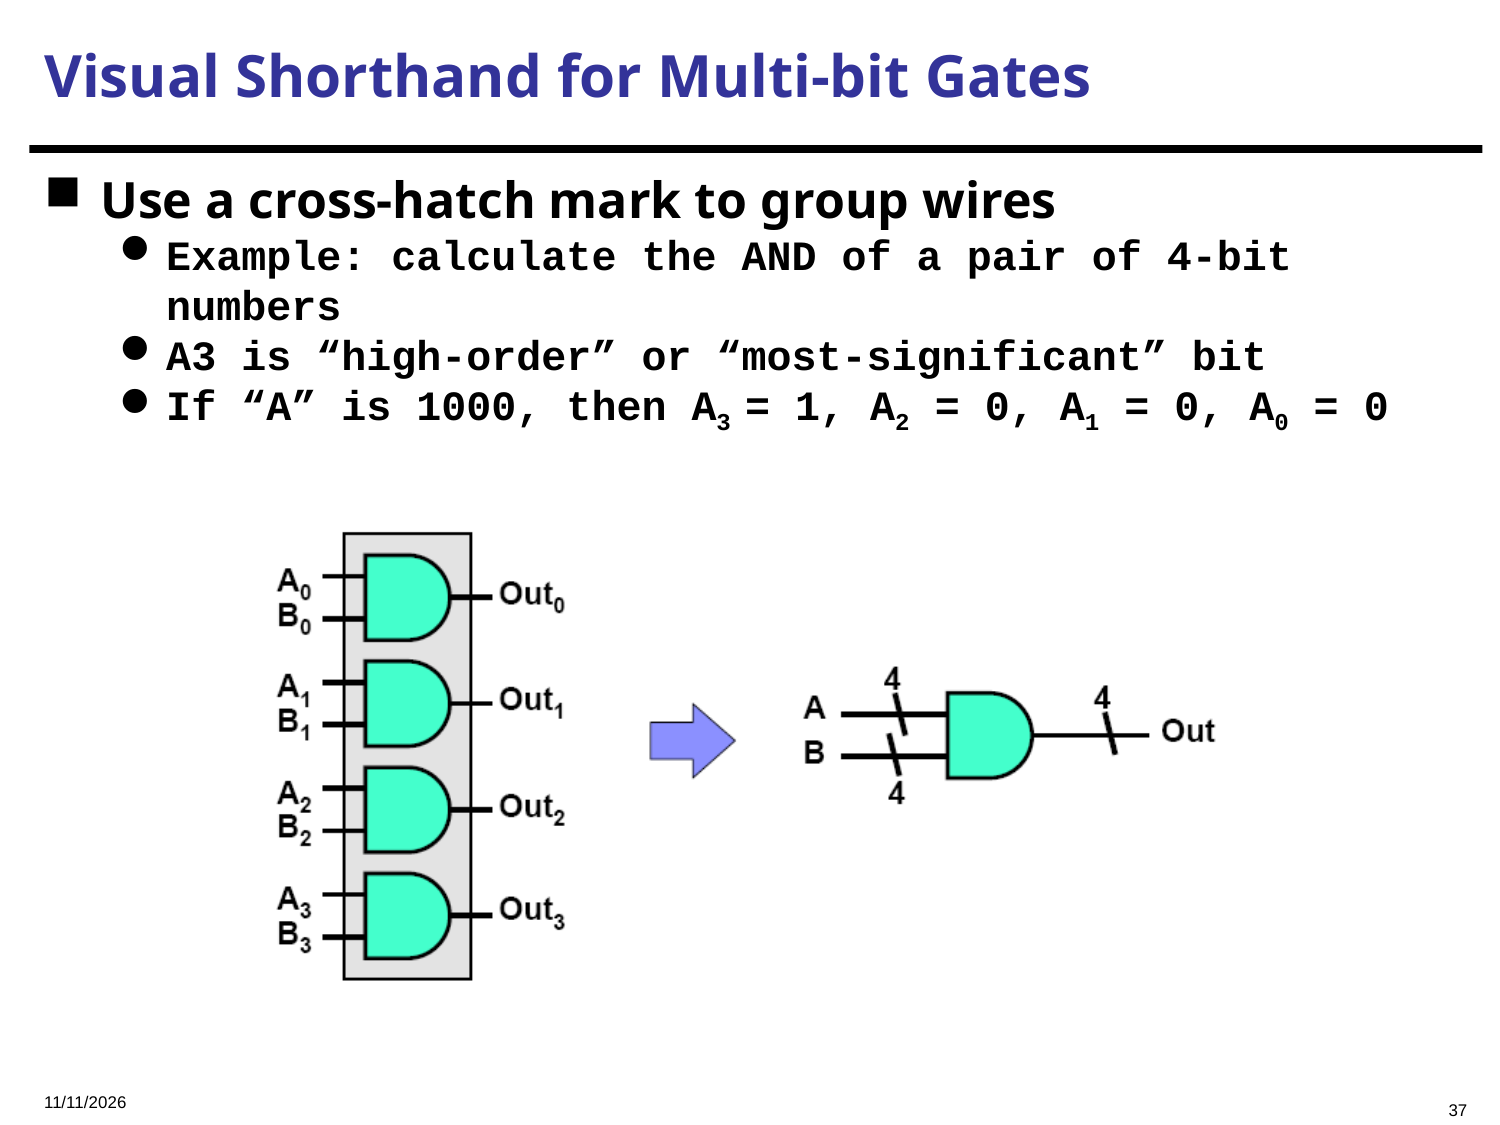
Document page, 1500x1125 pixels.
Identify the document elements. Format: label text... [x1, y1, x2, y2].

title Visual Shorthand for Multi-bit Gates [29, 11, 1480, 138]
picture [255, 514, 1245, 1000]
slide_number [29, 1072, 405, 1113]
list Use a cross-hatch mark to group wires Example: calculate the AND of a pair of 4-bit numbers A3 is “high-order” or “most-significant” bit If “A” is 1000, then A3 = 1, A2 = 0, A1 = 0, A0 = 0 [29, 160, 1480, 1061]
slide_number 37 [1032, 1072, 1483, 1113]
